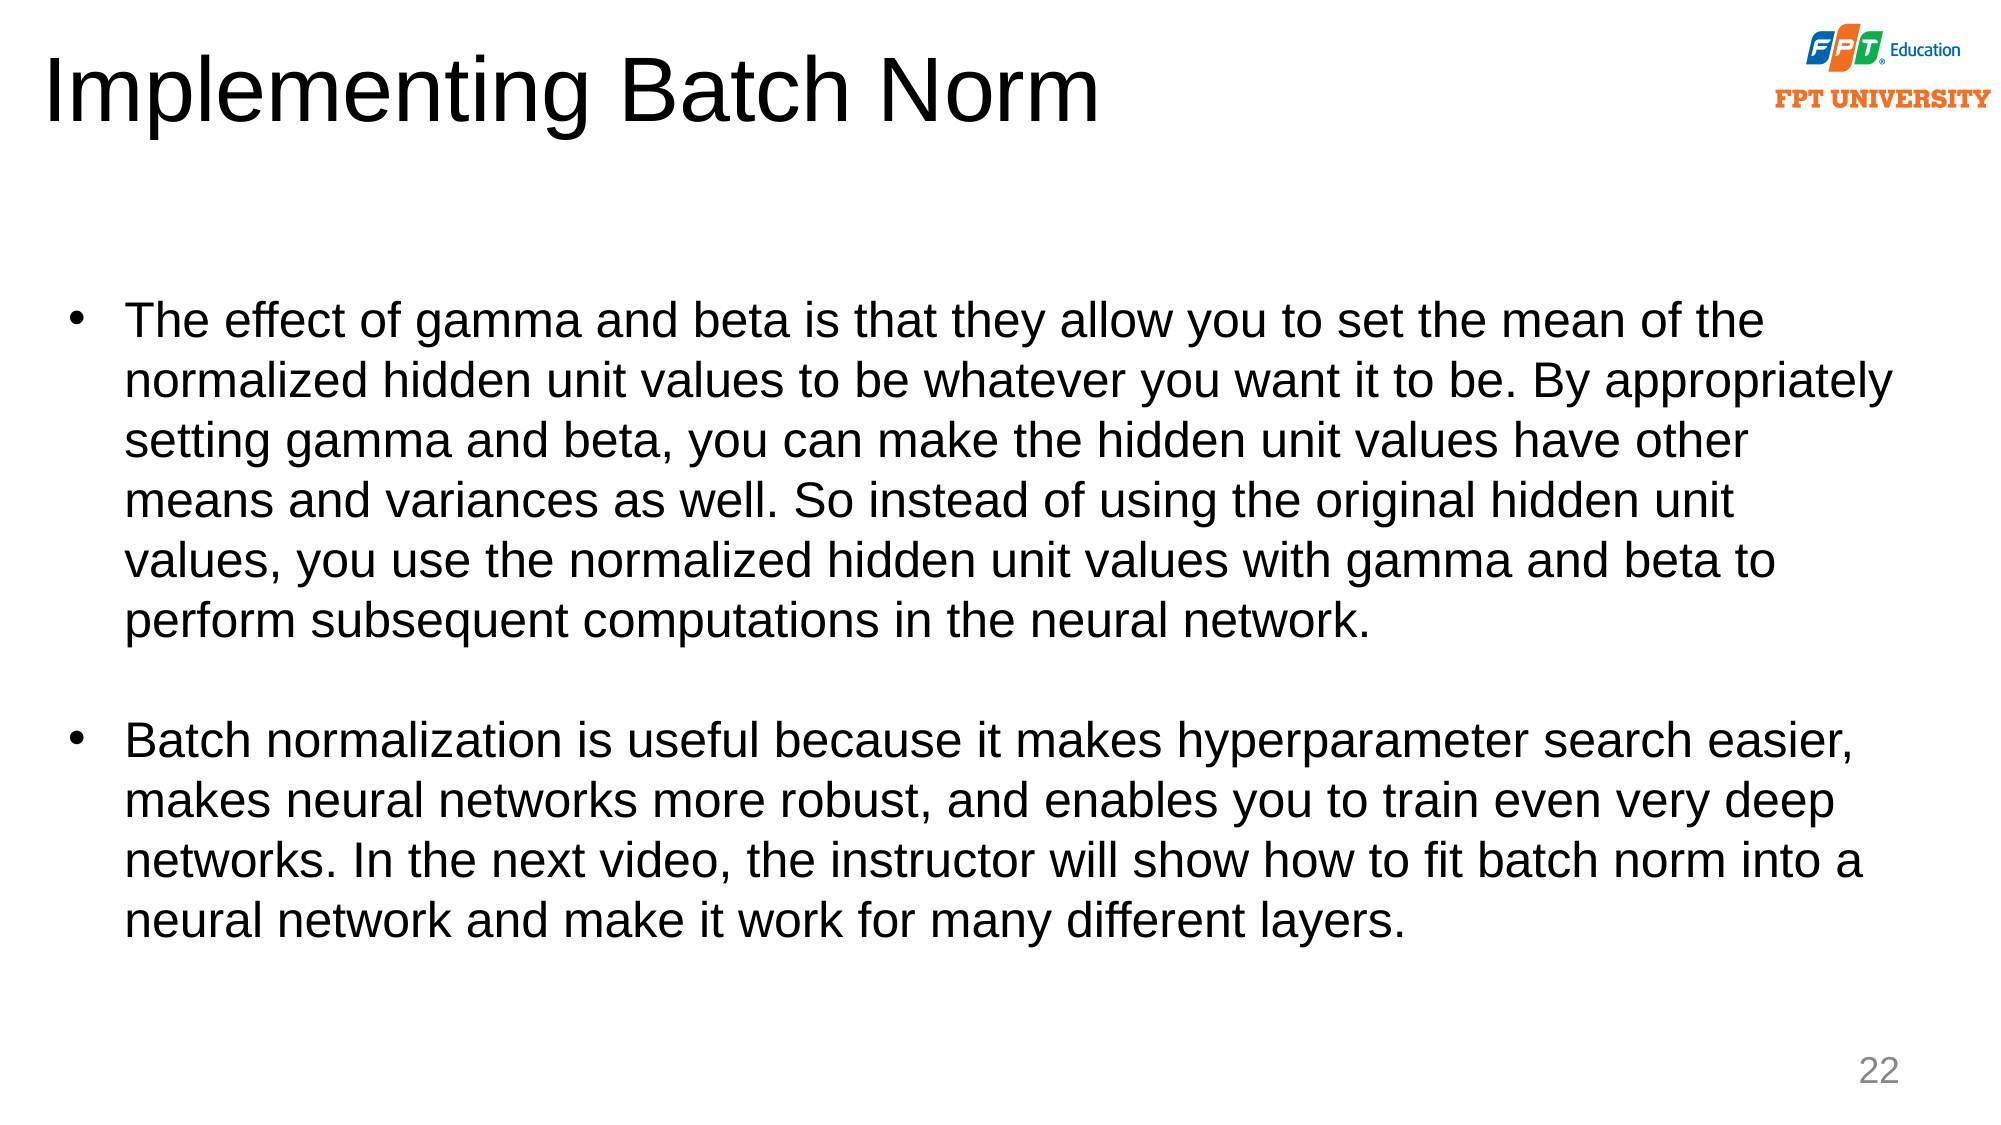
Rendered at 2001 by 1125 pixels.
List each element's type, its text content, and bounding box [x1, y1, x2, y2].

picture [1760, 0, 1999, 131]
text_box The effect of gamma and beta is that they allow you to set the mean of the normalized hidden unit values to be whatever you want it to be. By appropriately setting gamma and beta, you can make the hidden unit values have other means and variances as well. So instead of using the original hidden unit values, you use the normalized hidden unit values with gamma and beta to perform subsequent computations in the neural network. Batch normalization is useful because it makes hyperparameter search easier, makes neural networks more robust, and enables you to train even very deep networks. In the next video, the instructor will show how to fit batch norm into a neural network and make it work for many different layers. [53, 280, 1917, 955]
title Implementing Batch Norm [40, 27, 1845, 218]
slide_number 22 [1440, 1046, 1900, 1125]
